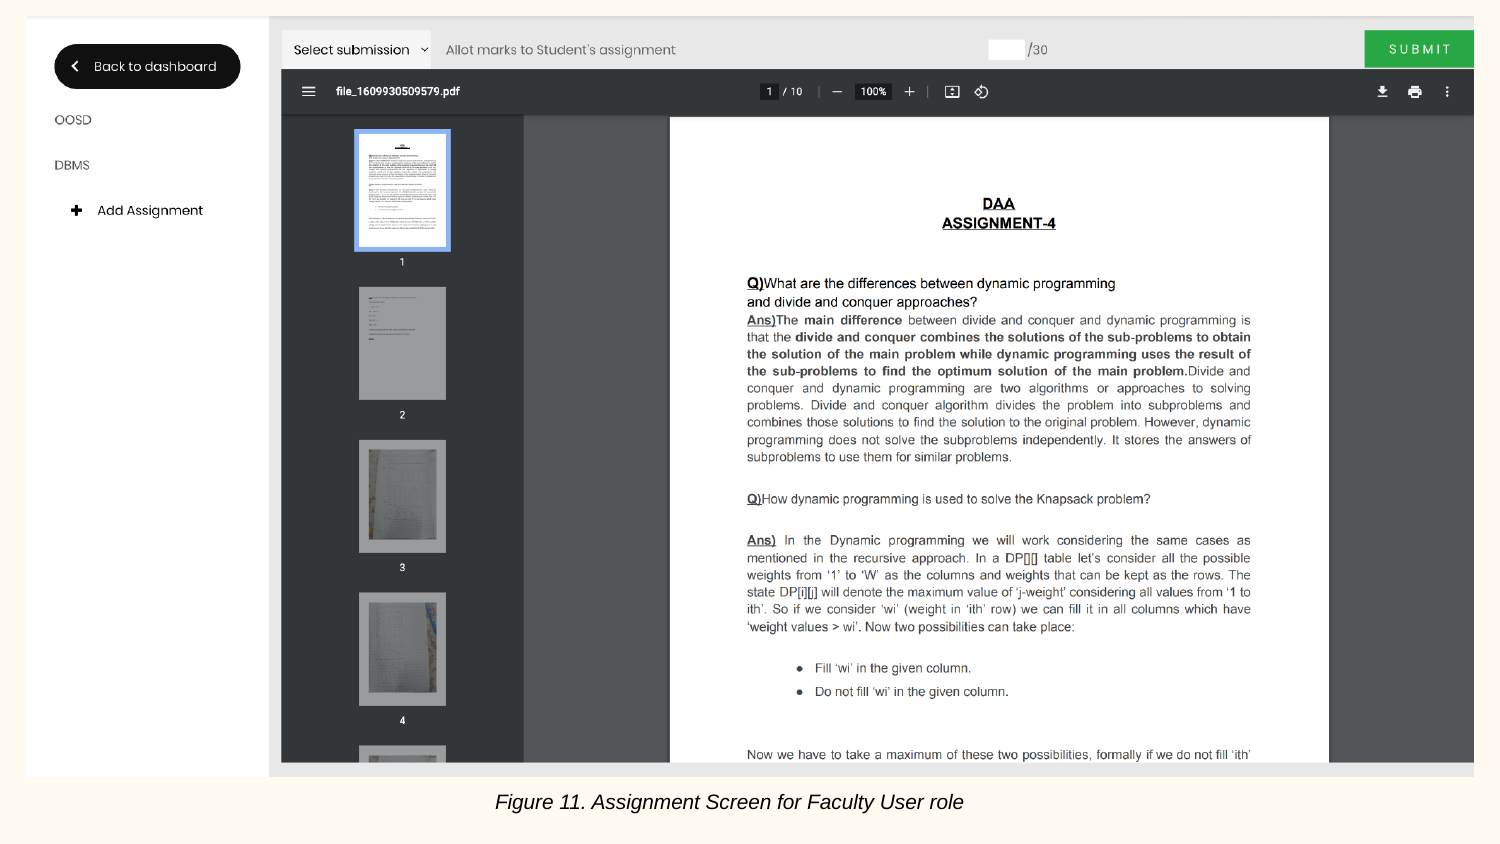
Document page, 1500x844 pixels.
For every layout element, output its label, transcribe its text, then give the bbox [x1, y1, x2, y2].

text_box Figure 11. Assignment Screen for Faculty User role [91, 786, 1368, 827]
picture [25, 16, 1475, 778]
